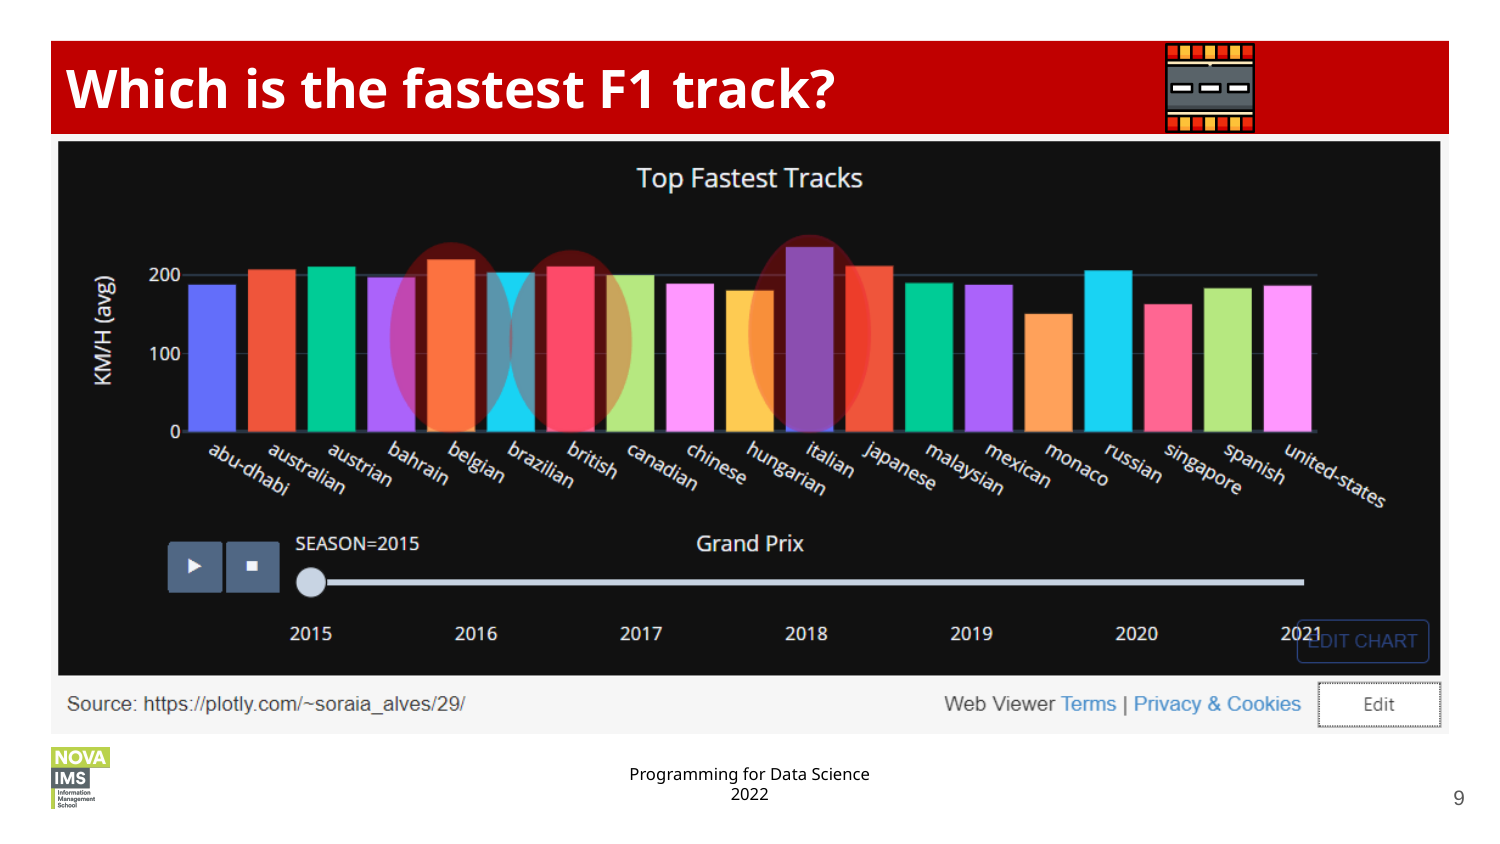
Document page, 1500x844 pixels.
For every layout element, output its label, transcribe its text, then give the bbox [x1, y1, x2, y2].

picture [1165, 43, 1256, 133]
picture [50, 747, 111, 810]
slide_number 9 [1389, 764, 1480, 830]
picture [51, 134, 1449, 734]
title Which is the fastest F1 track? [51, 40, 1449, 134]
text_box Programming for Data Science 2022 [419, 749, 1081, 820]
